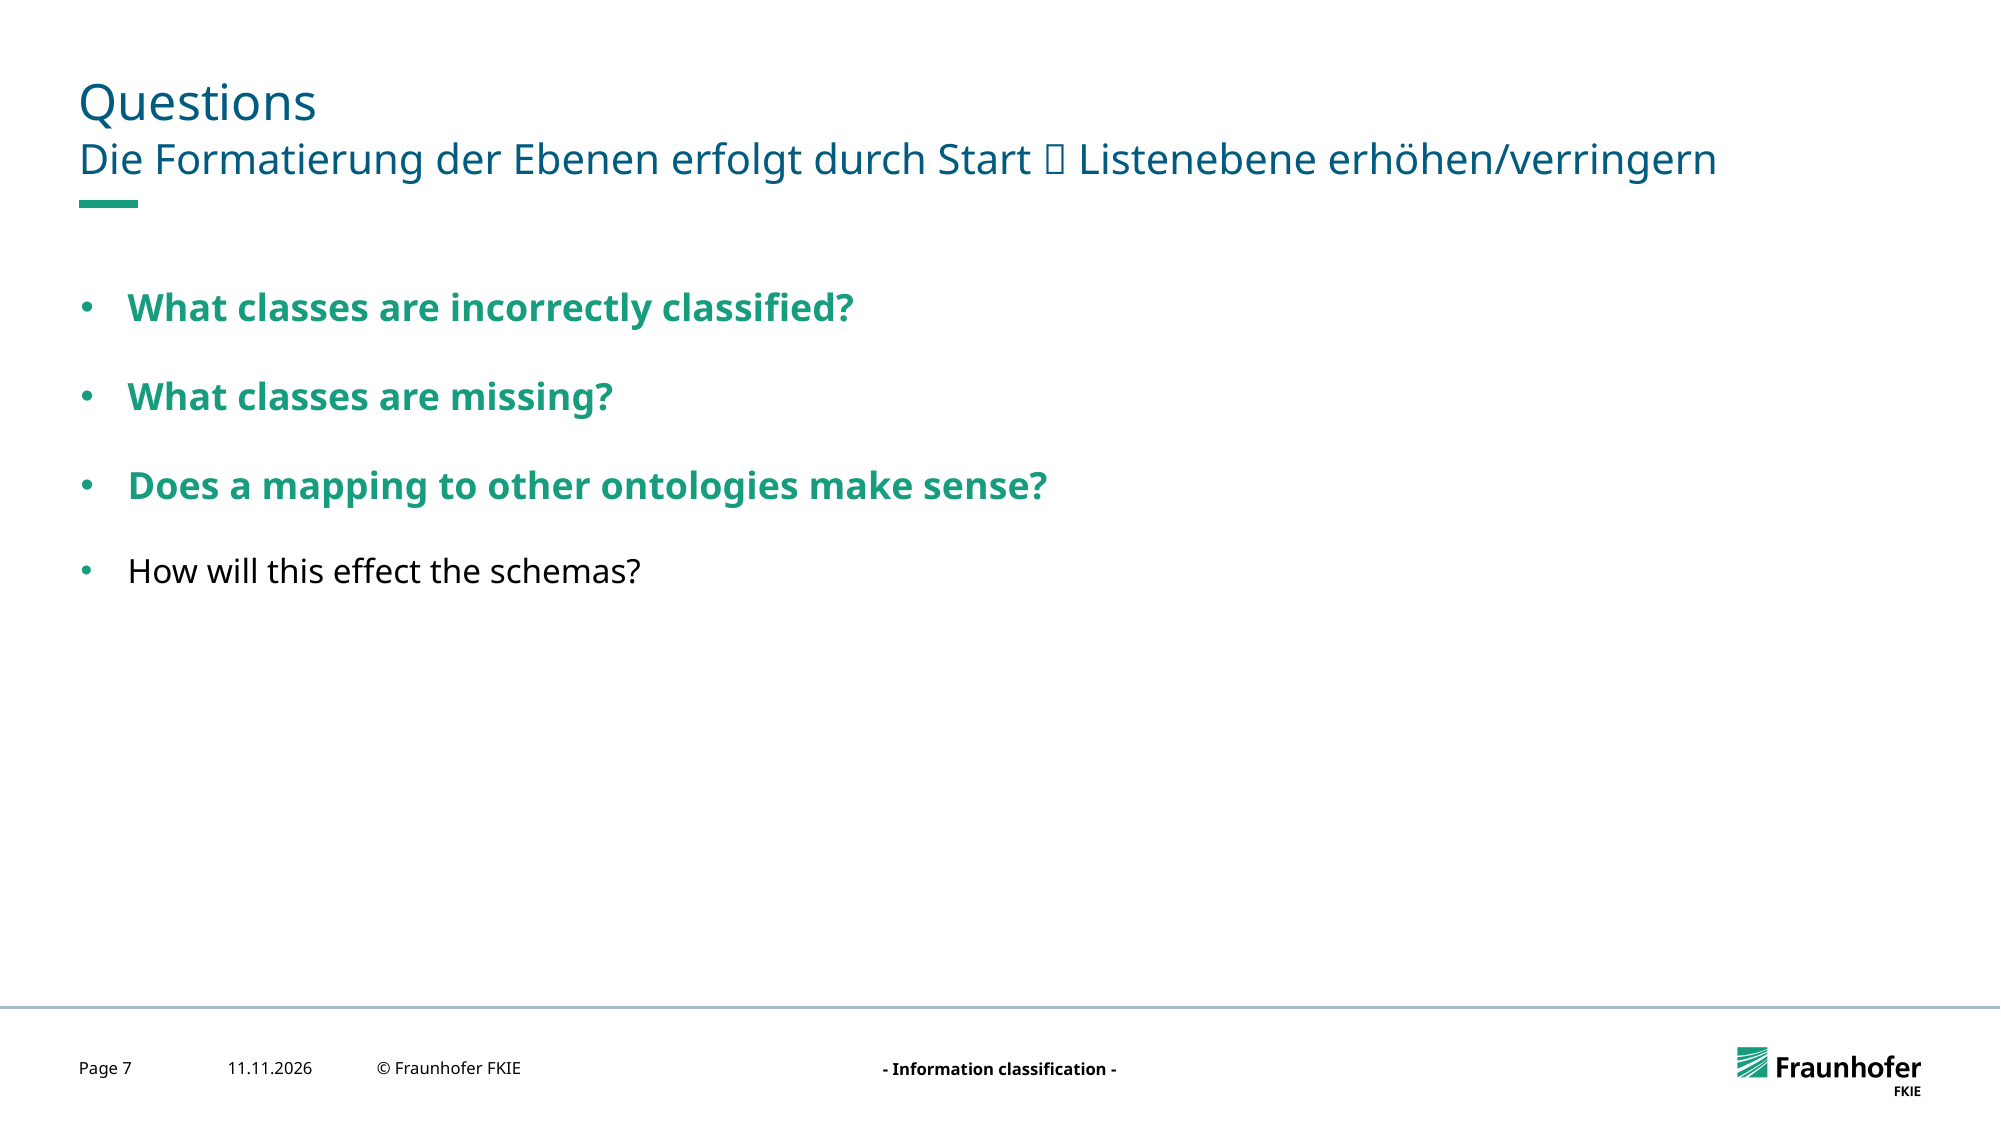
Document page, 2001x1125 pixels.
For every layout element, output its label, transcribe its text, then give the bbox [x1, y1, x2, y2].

title Questions [78, 64, 1922, 127]
list What classes are incorrectly classified? What classes are missing? Does a mapping to other ontologies make sense? How will this effect the schemas? [80, 279, 1924, 682]
title Questions [78, 180, 1922, 195]
slide_number Page 7 [78, 1059, 197, 1080]
picture [1712, 1026, 1946, 1112]
list Die Formatierung der Ebenen erfolgt durch Start  Listenebene erhöhen/verringern [78, 127, 1922, 180]
footer © Fraunhofer FKIE [376, 1059, 862, 1080]
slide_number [227, 1059, 346, 1080]
